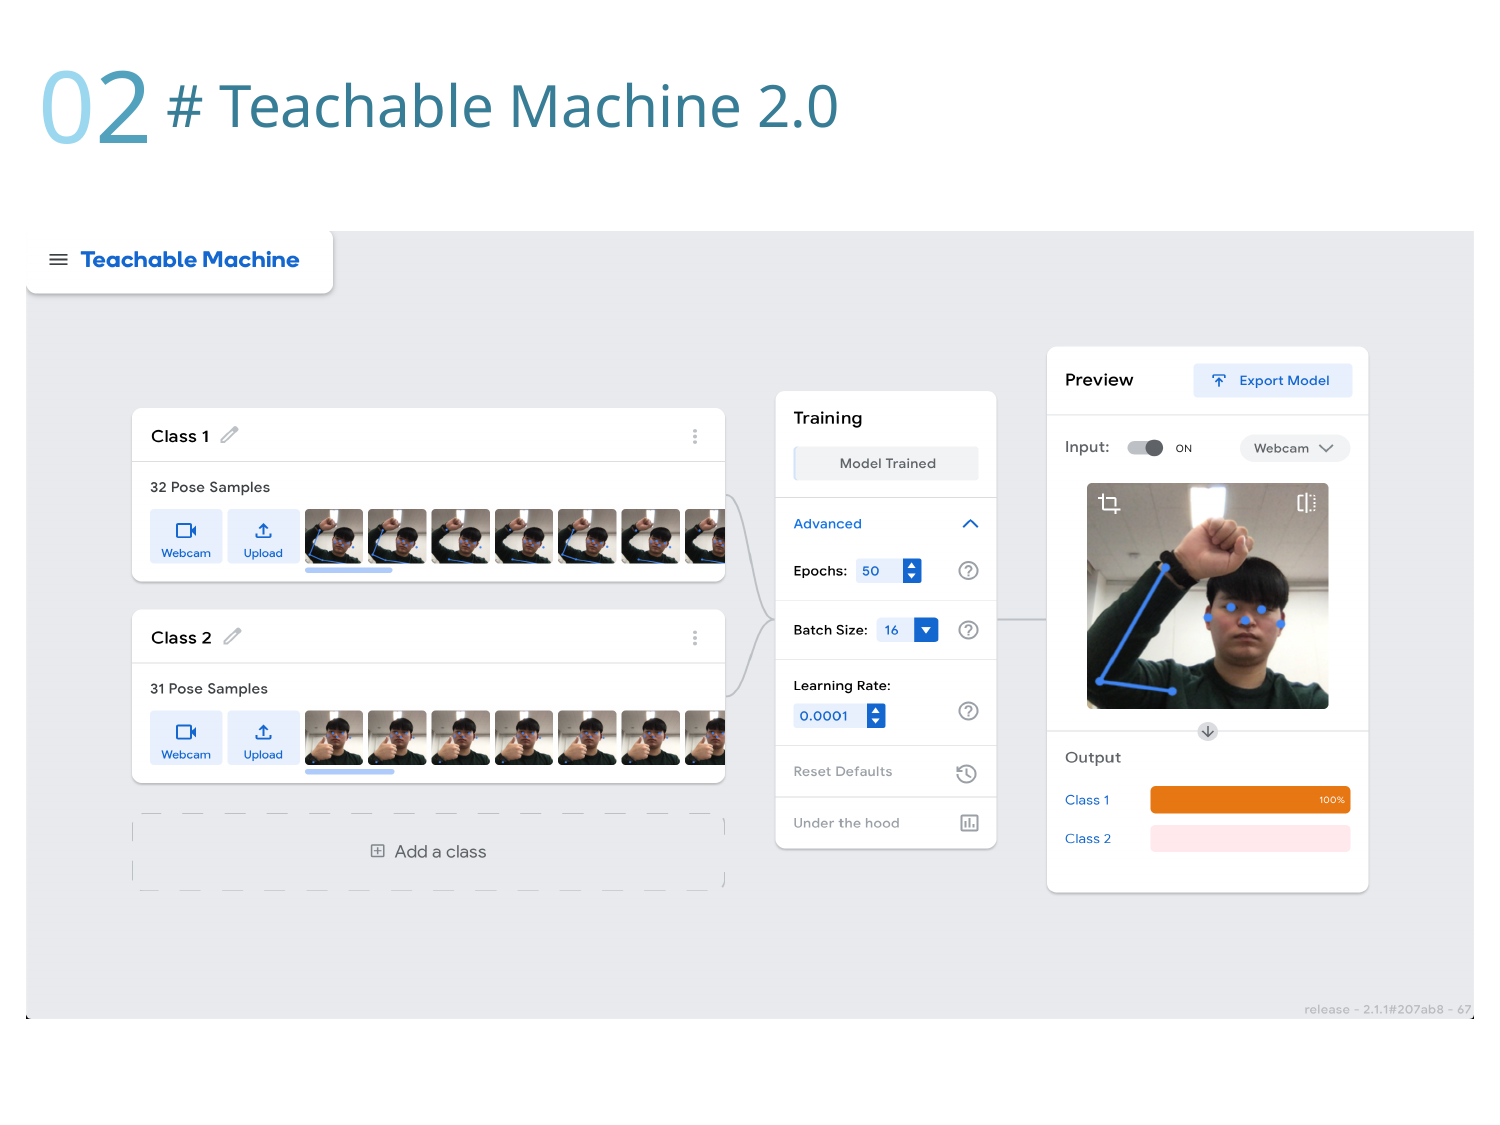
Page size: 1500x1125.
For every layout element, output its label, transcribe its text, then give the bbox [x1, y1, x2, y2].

text_box 02 [23, 36, 201, 172]
text_box # Teachable Machine 2.0 [152, 61, 1103, 147]
picture [26, 231, 1474, 1019]
